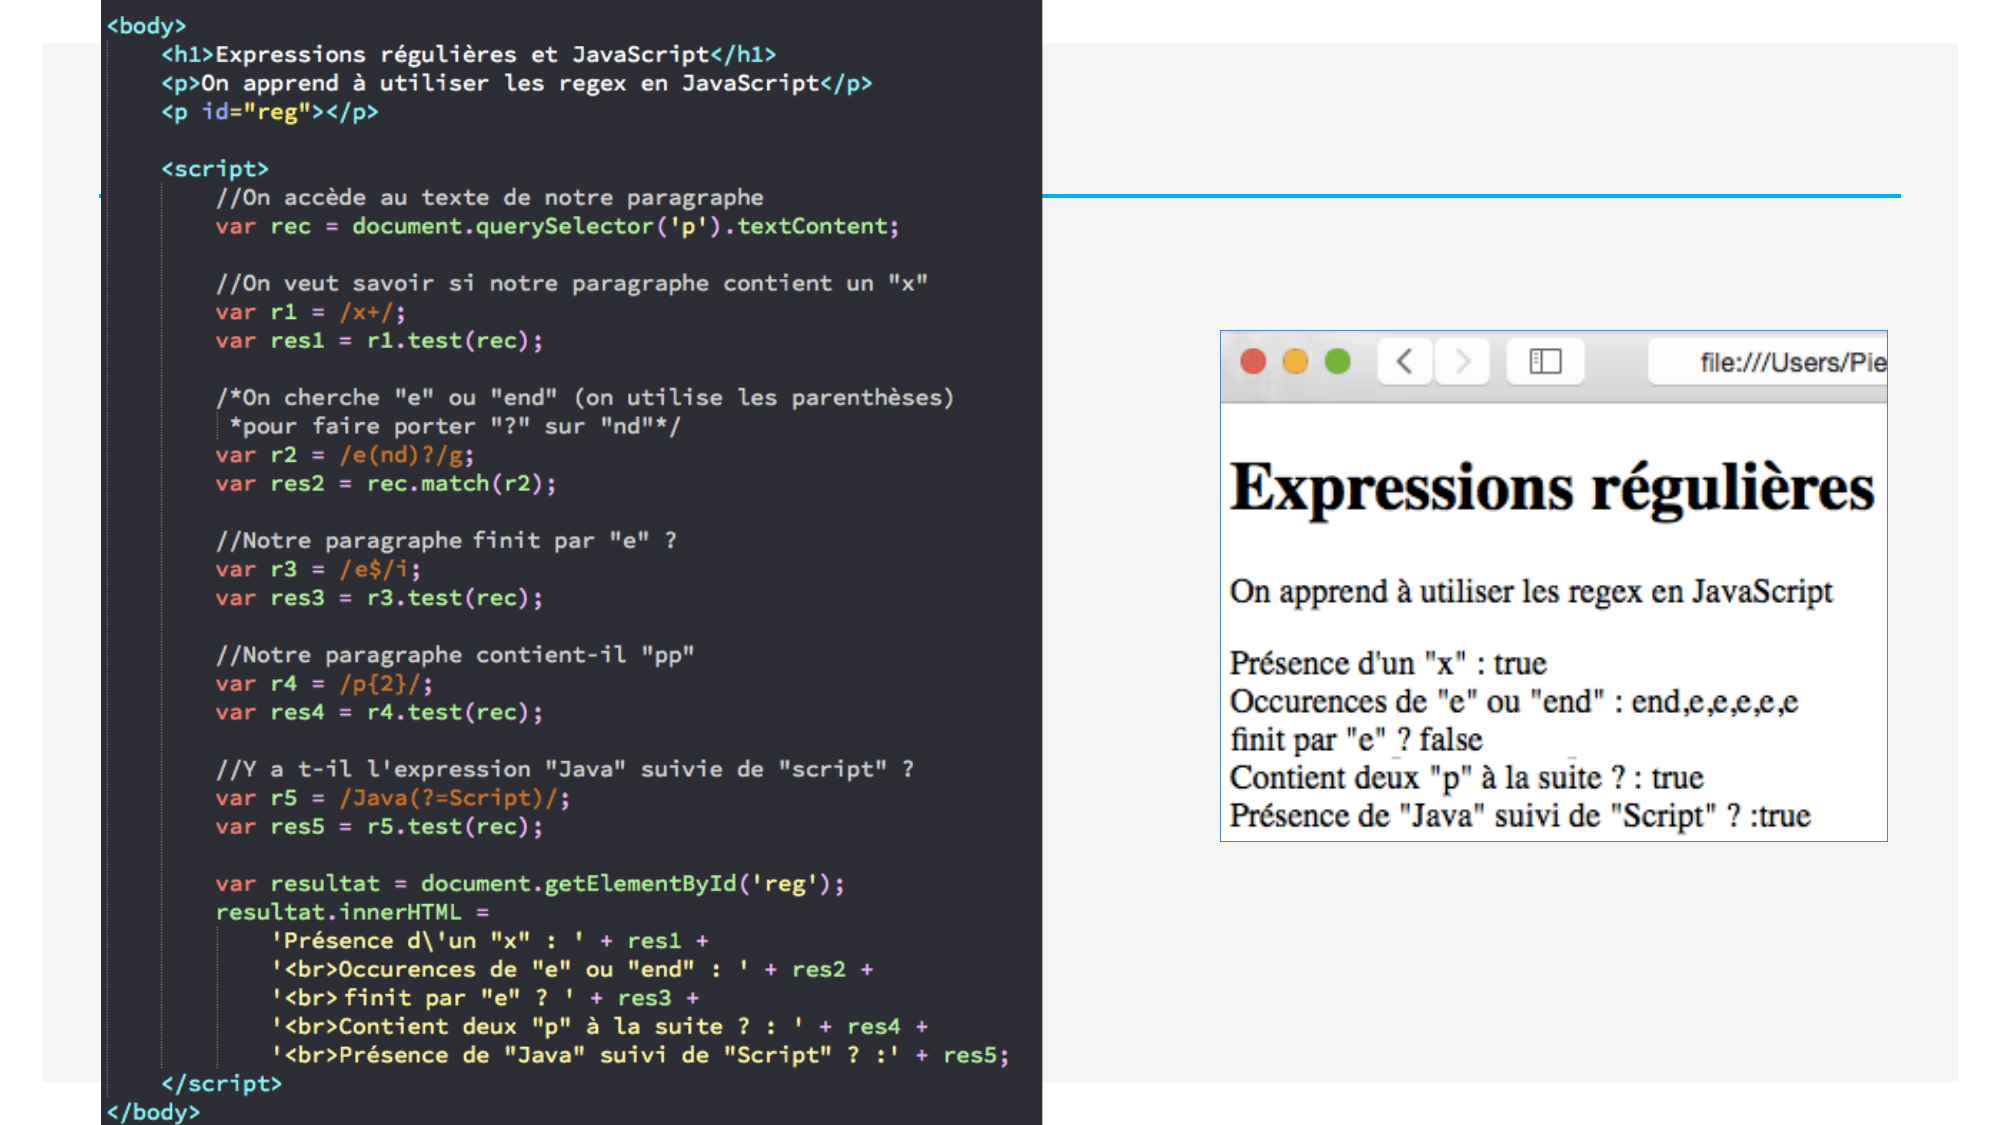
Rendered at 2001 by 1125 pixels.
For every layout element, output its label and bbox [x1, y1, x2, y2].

picture [100, 0, 1043, 1125]
picture [1220, 330, 1888, 842]
